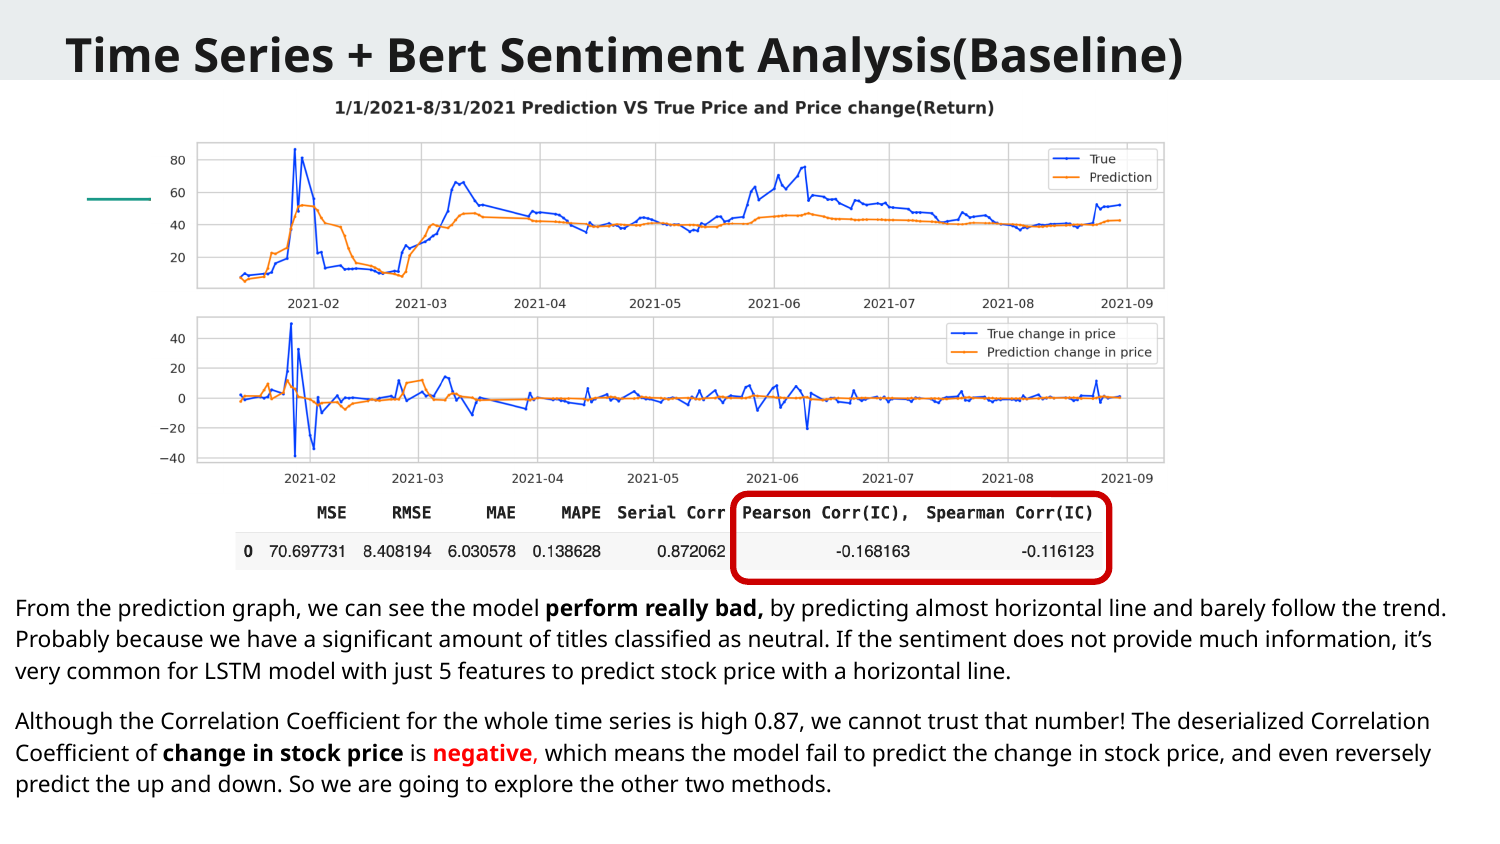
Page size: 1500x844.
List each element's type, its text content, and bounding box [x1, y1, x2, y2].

list From the prediction graph, we can see the model perform really bad, by predicting almost horizontal line and barely follow the trend. Probably because we have a significant amount of titles classified as neutral. If the sentiment does not provide much information, it’s very common for LSTM model with just 5 features to predict stock price with a horizontal line. Although the Correlation Coefficient for the whole time series is high 0.87, we cannot trust that number! The deserialized Correlation Coefficient of change in stock price is negative, which means the model fail to predict the change in stock price, and even reversely predict the up and down. So we are going to explore the other two methods. [0, 574, 1478, 818]
picture [151, 88, 1169, 575]
title Time Series + Bert Sentiment Analysis(Baseline) [50, 10, 1312, 99]
